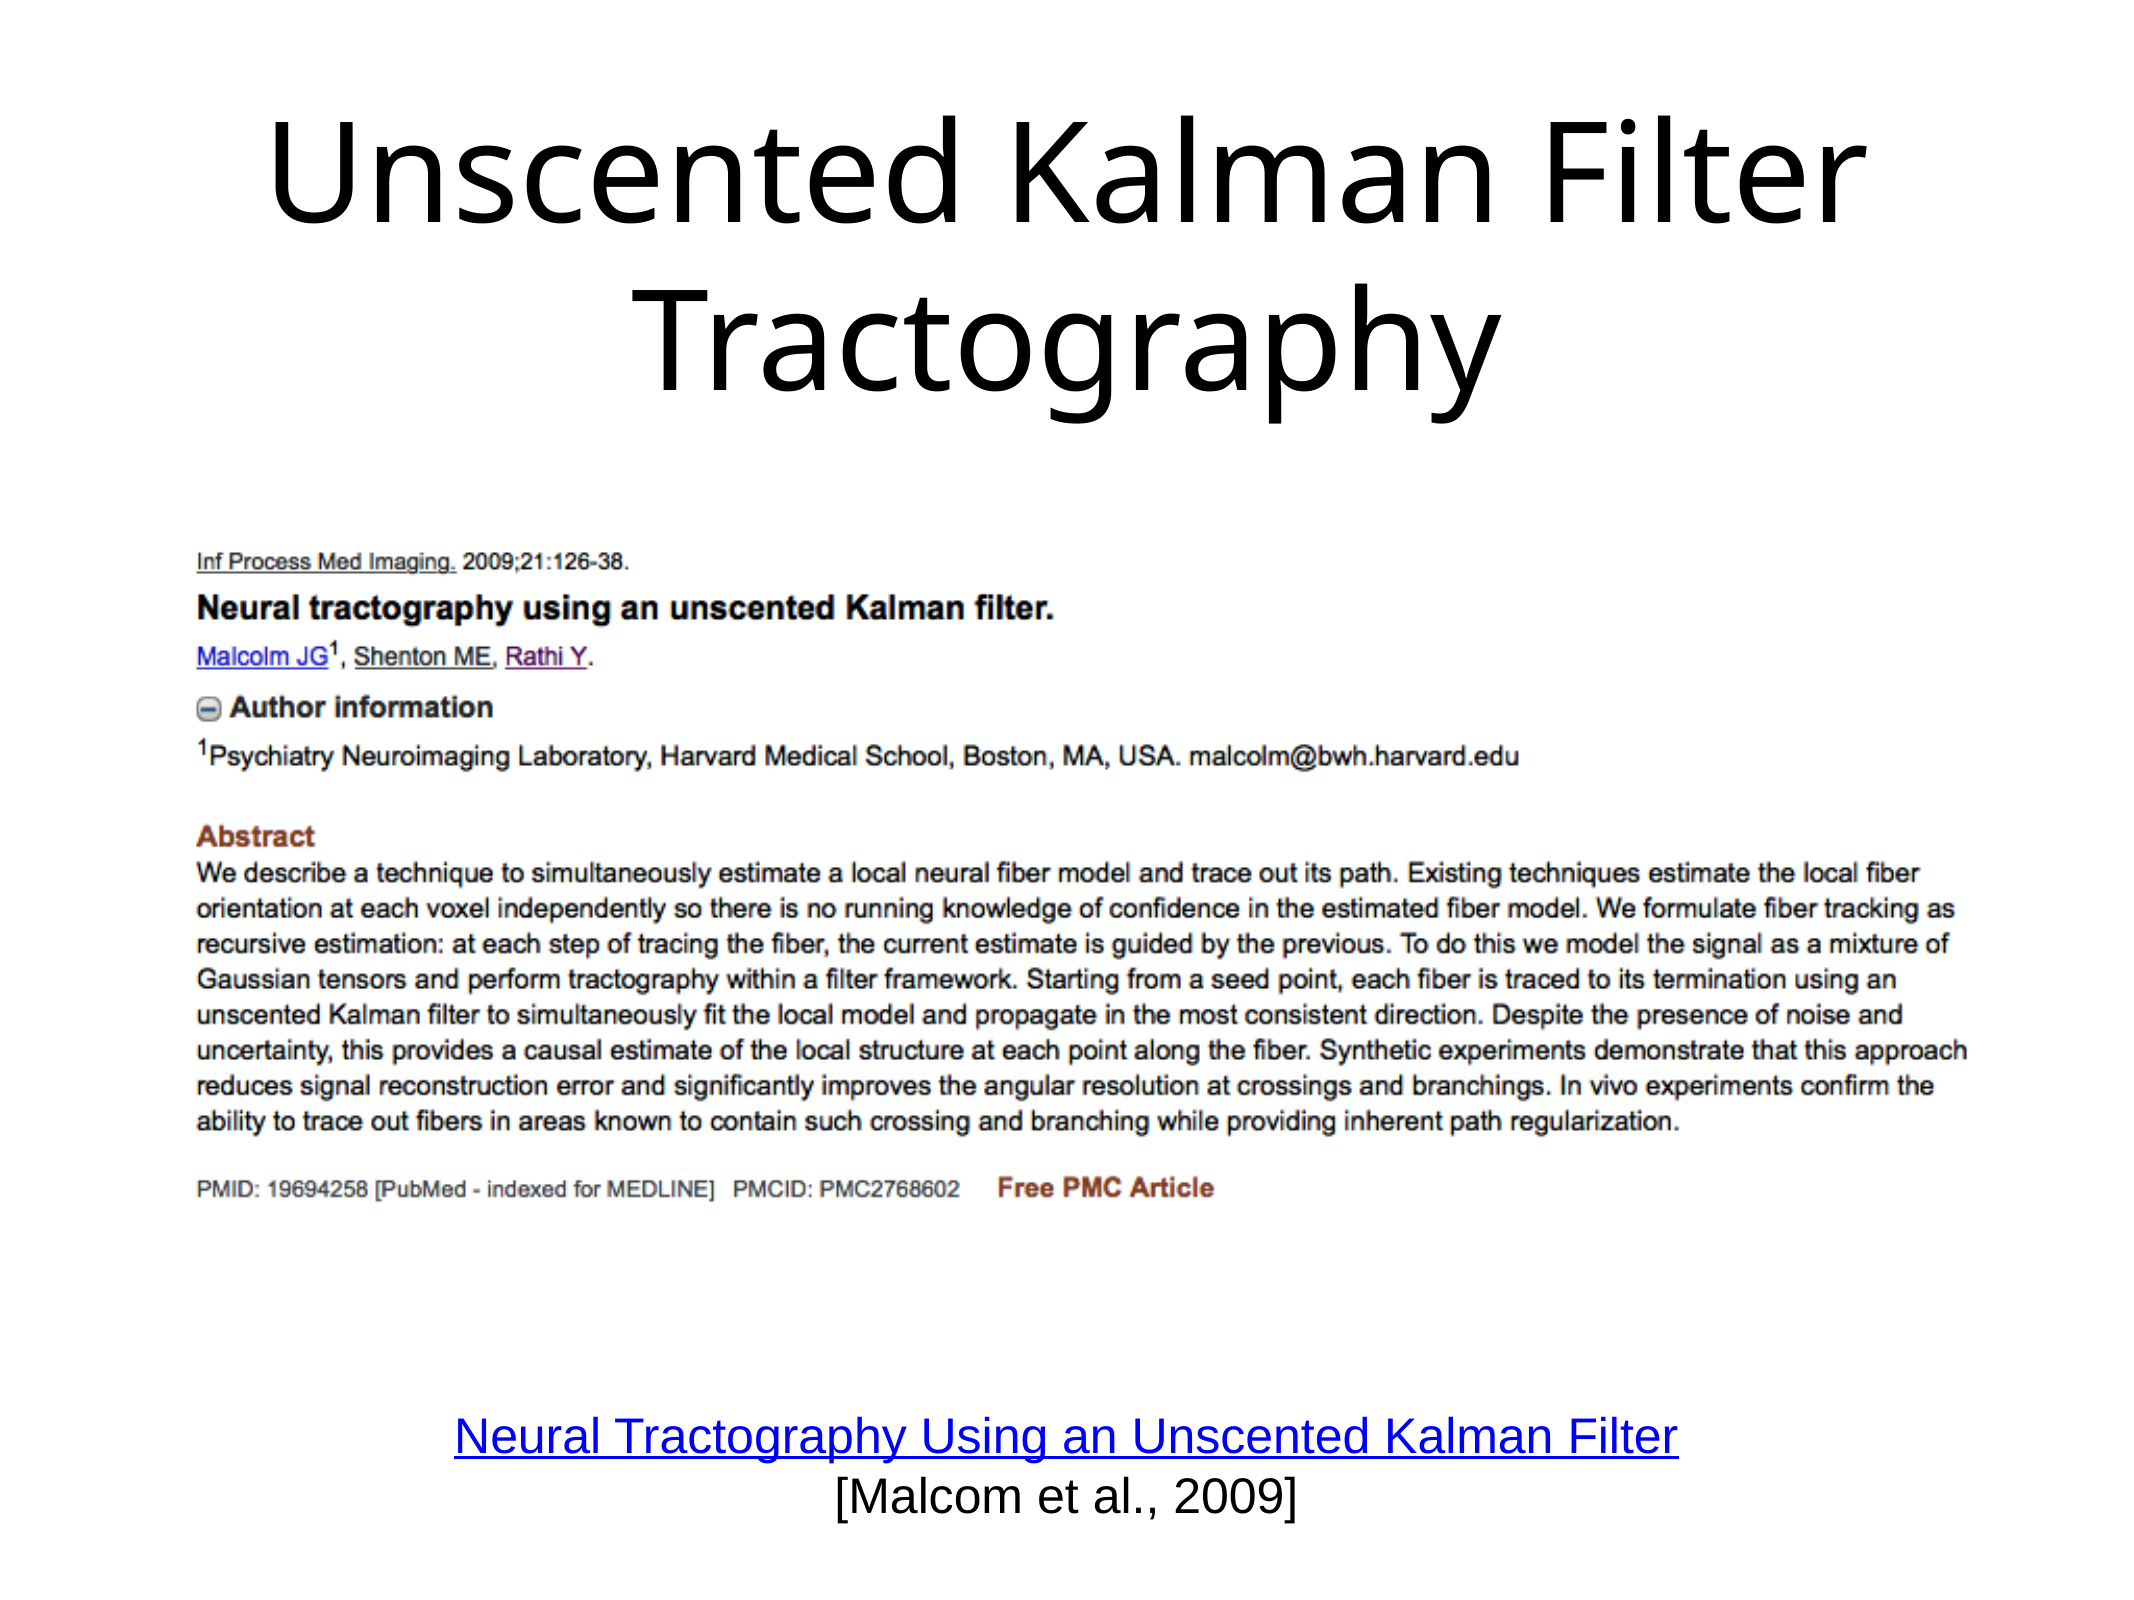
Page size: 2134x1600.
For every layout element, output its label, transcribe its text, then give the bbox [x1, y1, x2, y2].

picture [172, 524, 1990, 1210]
title Unscented Kalman Filter Tractography [155, 72, 1978, 428]
text_box Neural Tractography Using an Unscented Kalman Filter [Malcom et al., 2009] [454, 1402, 1680, 1524]
